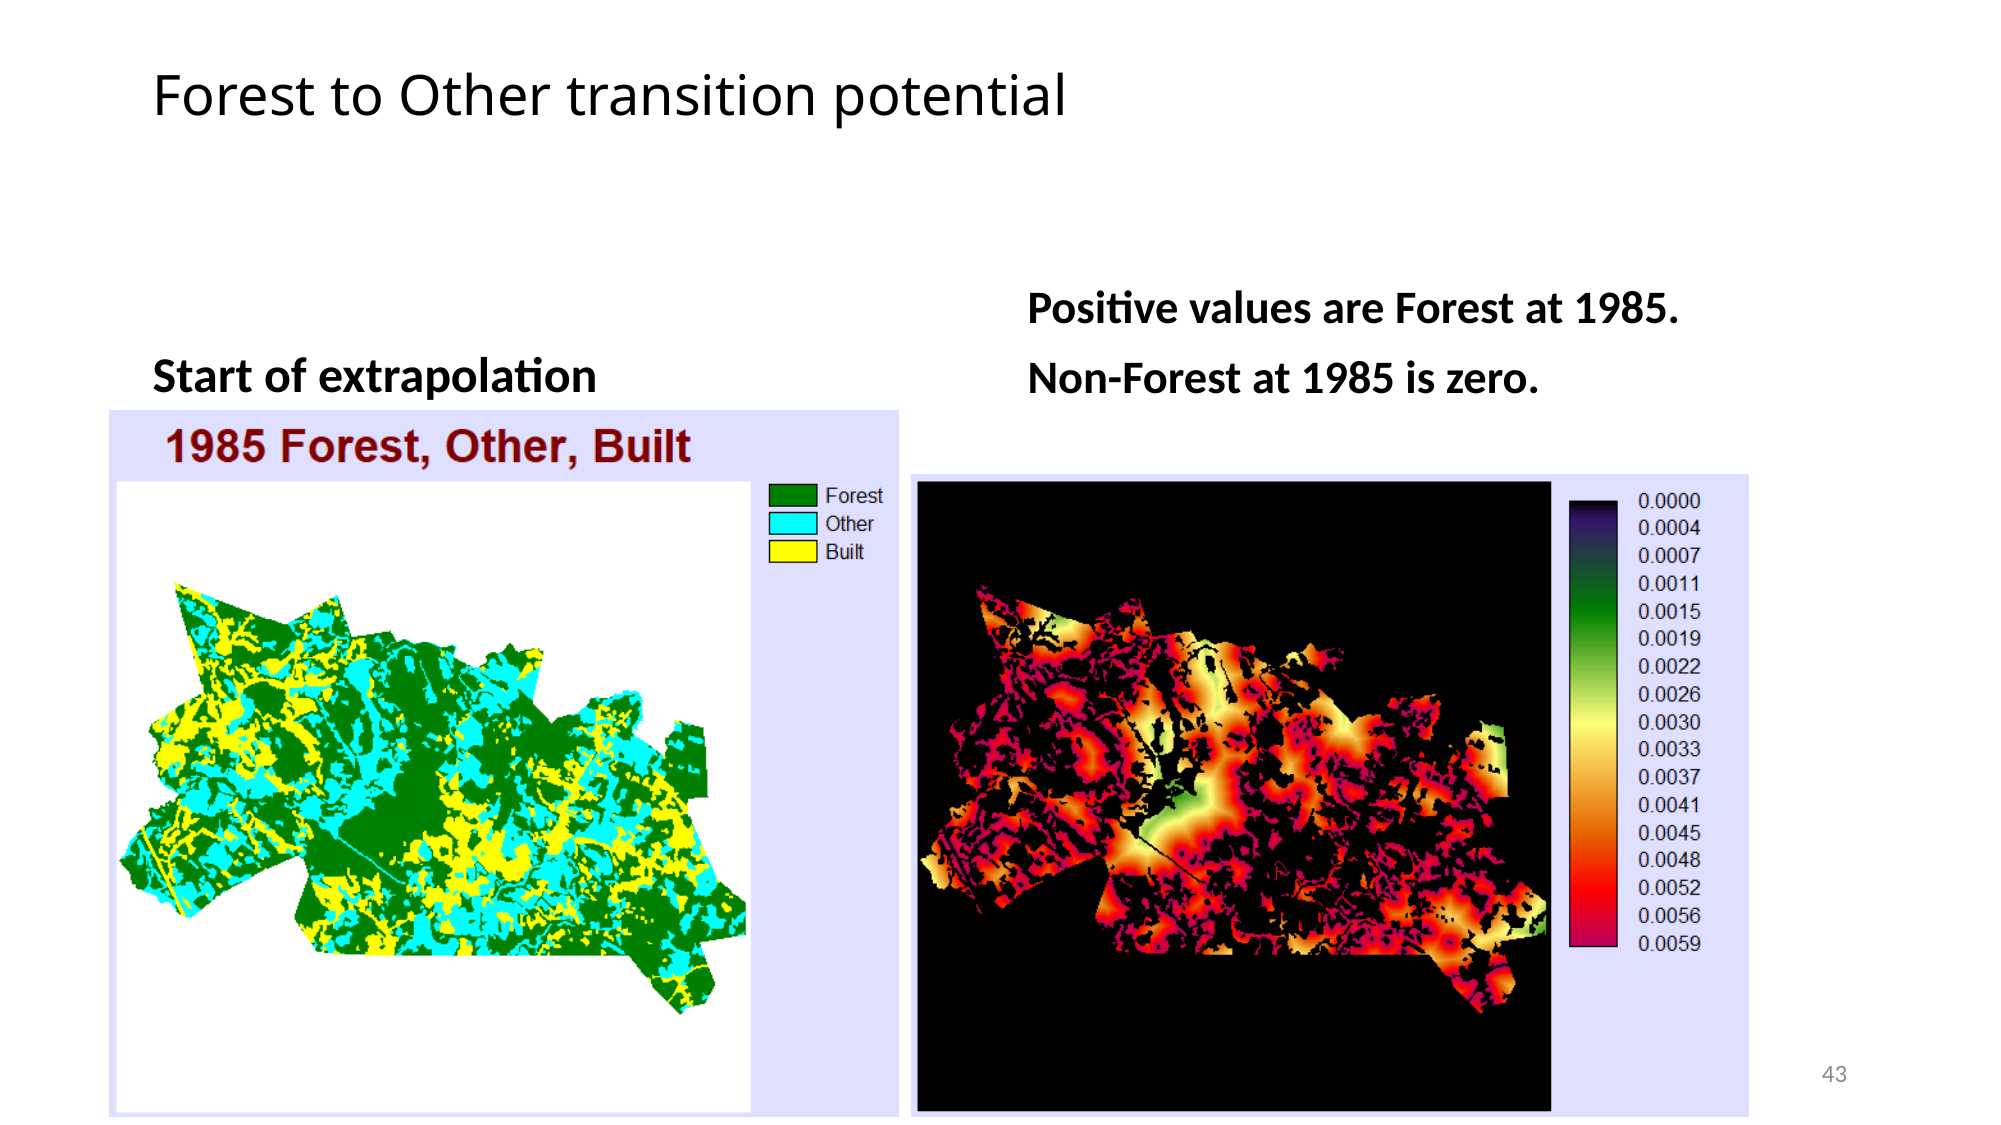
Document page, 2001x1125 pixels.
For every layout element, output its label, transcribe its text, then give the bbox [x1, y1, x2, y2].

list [109, 410, 899, 1117]
slide_number 43 [1749, 1042, 1863, 1103]
title Forest to Other transition potential [137, 59, 1863, 136]
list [910, 474, 1749, 1117]
list Start of extrapolation [137, 275, 984, 411]
list Positive values are Forest at 1985. Non-Forest at 1985 is zero. [1012, 275, 1863, 411]
